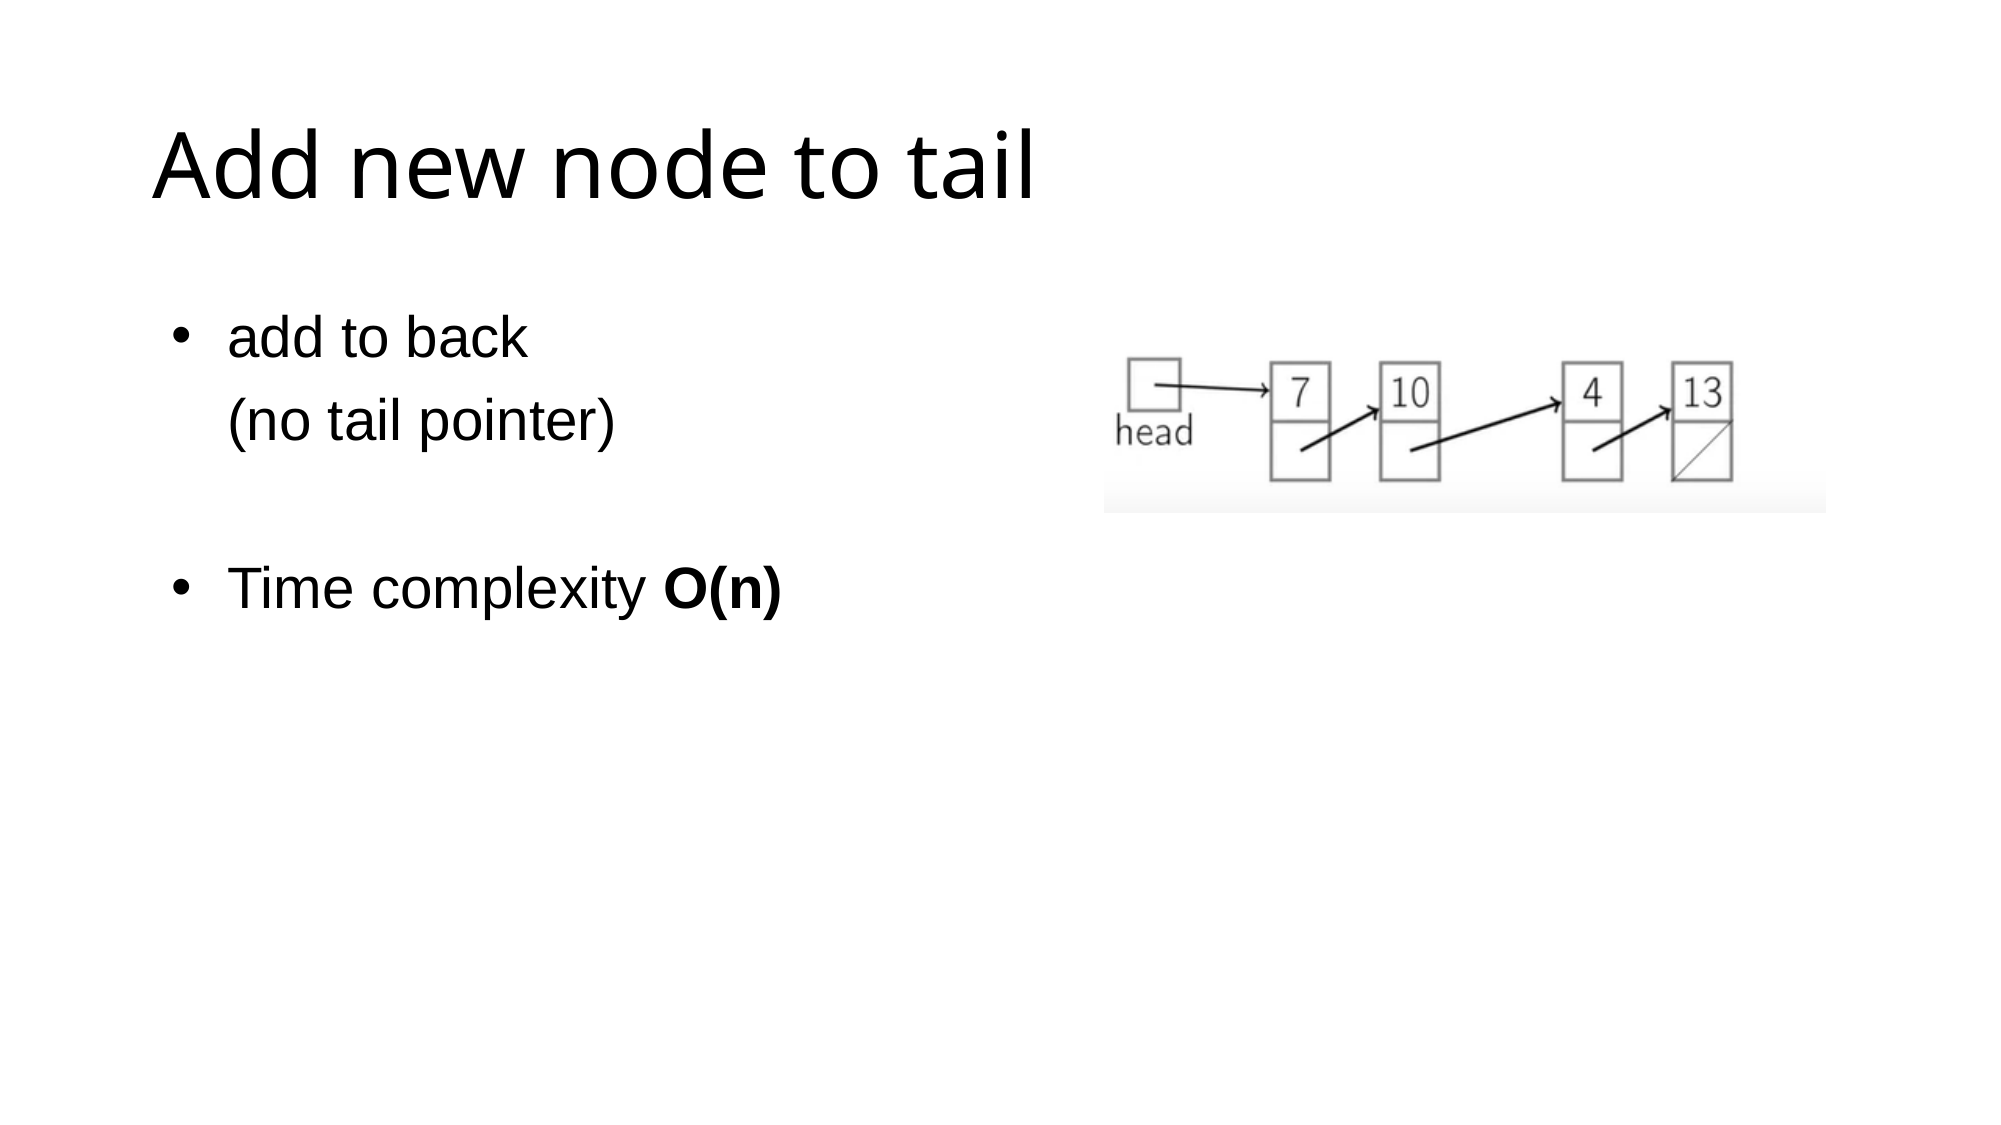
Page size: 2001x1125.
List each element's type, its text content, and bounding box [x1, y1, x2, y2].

picture [1103, 324, 1827, 513]
list add to back (no tail pointer) Time complexity O(n) [137, 299, 1863, 1014]
title Add new node to tail [137, 59, 1863, 278]
